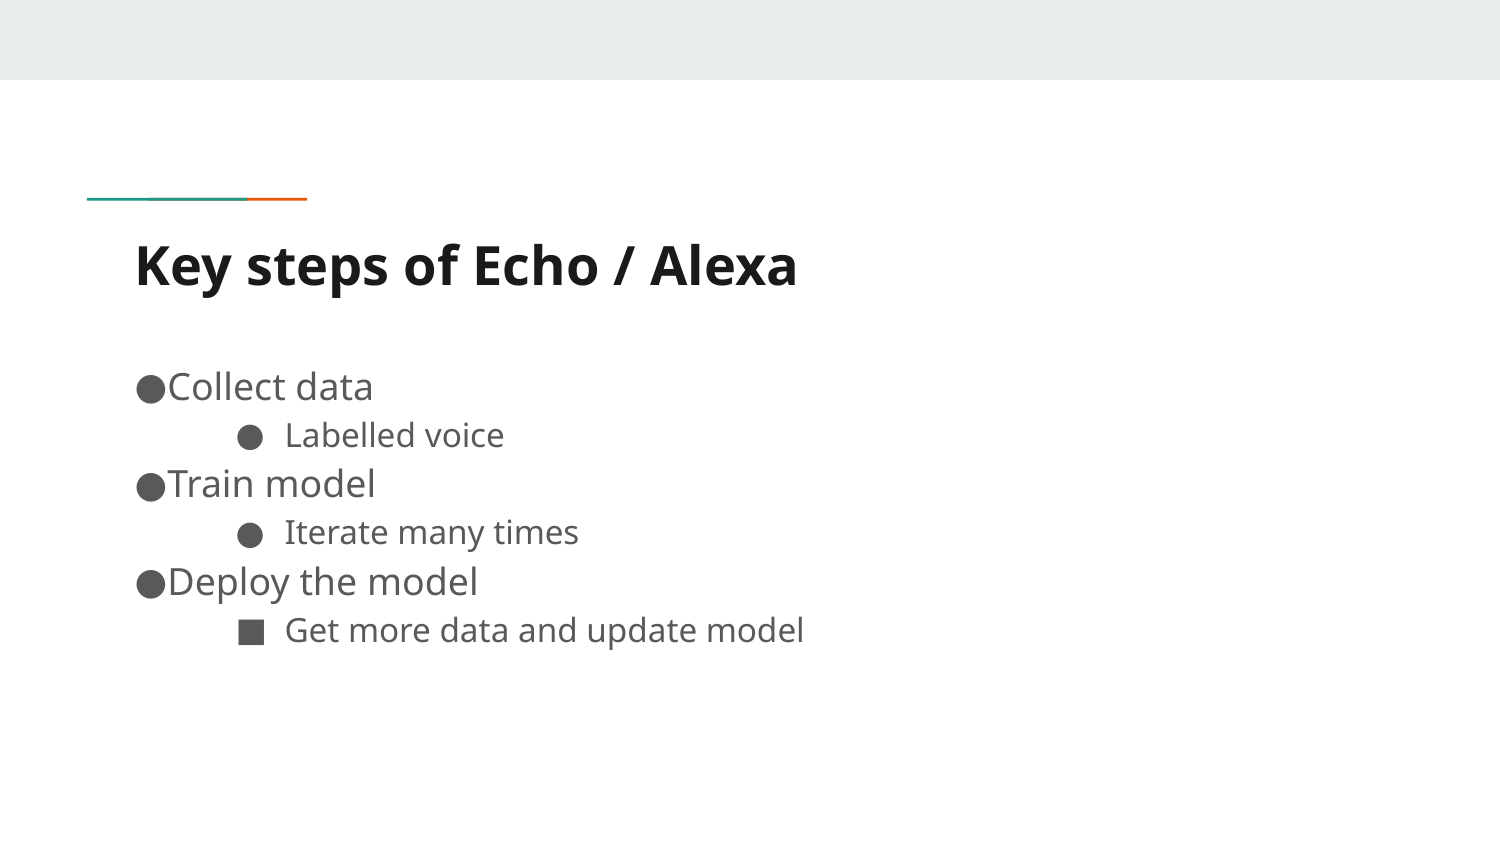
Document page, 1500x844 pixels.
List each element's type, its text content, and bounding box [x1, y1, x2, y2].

title Key steps of Echo / Alexa [119, 216, 1381, 305]
list Collect data Labelled voice Train model Iterate many times Deploy the model Get more data and update model [119, 341, 1381, 712]
